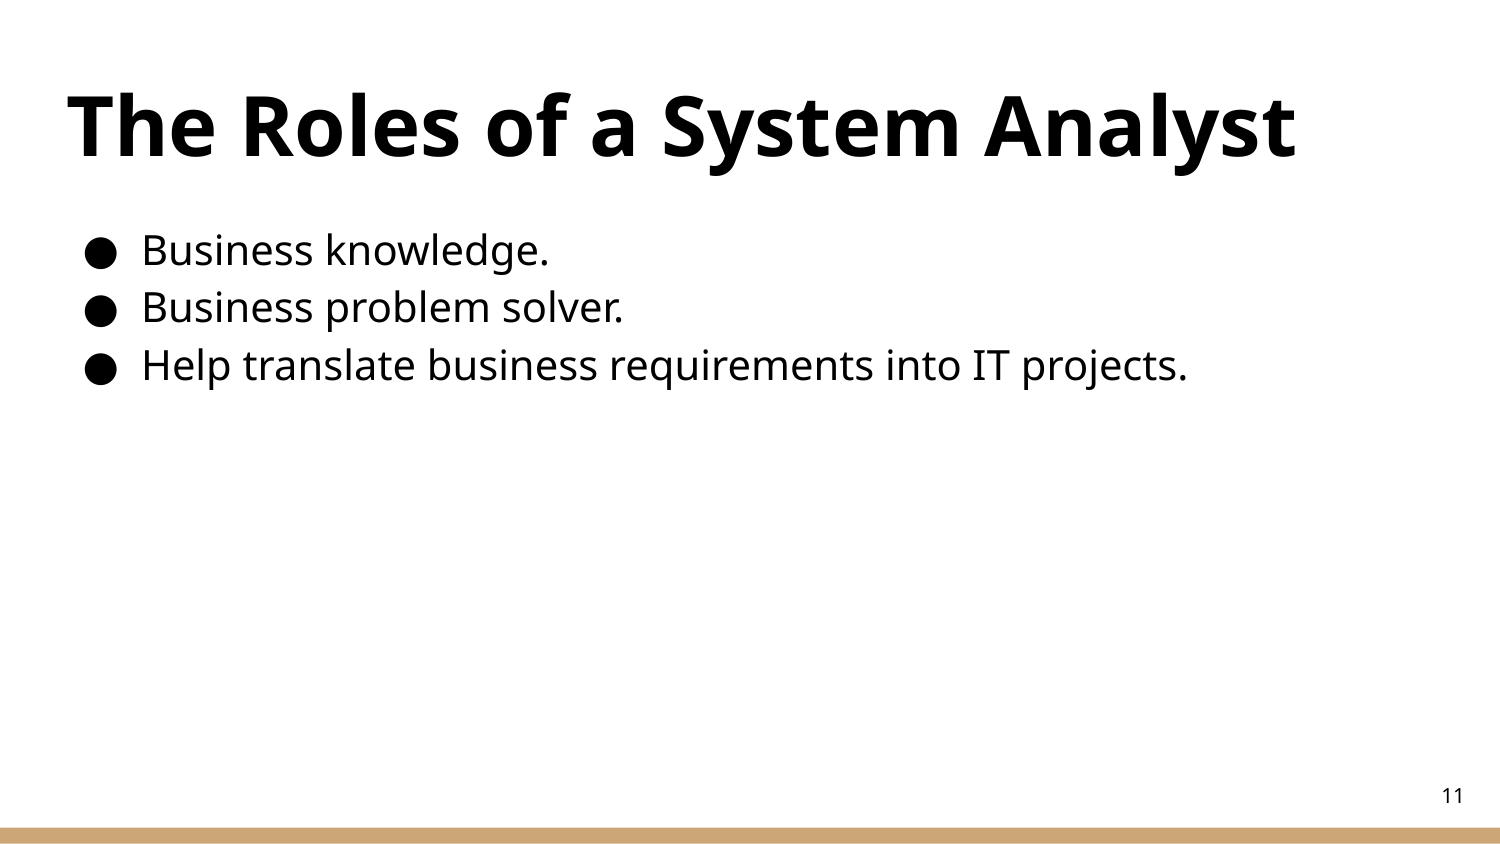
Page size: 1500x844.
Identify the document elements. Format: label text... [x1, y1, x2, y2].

title The Roles of a System Analyst [51, 51, 1449, 189]
list Business knowledge. Business problem solver. Help translate business requirements into IT projects. [51, 200, 1449, 752]
slide_number ‹#› [1389, 764, 1480, 830]
